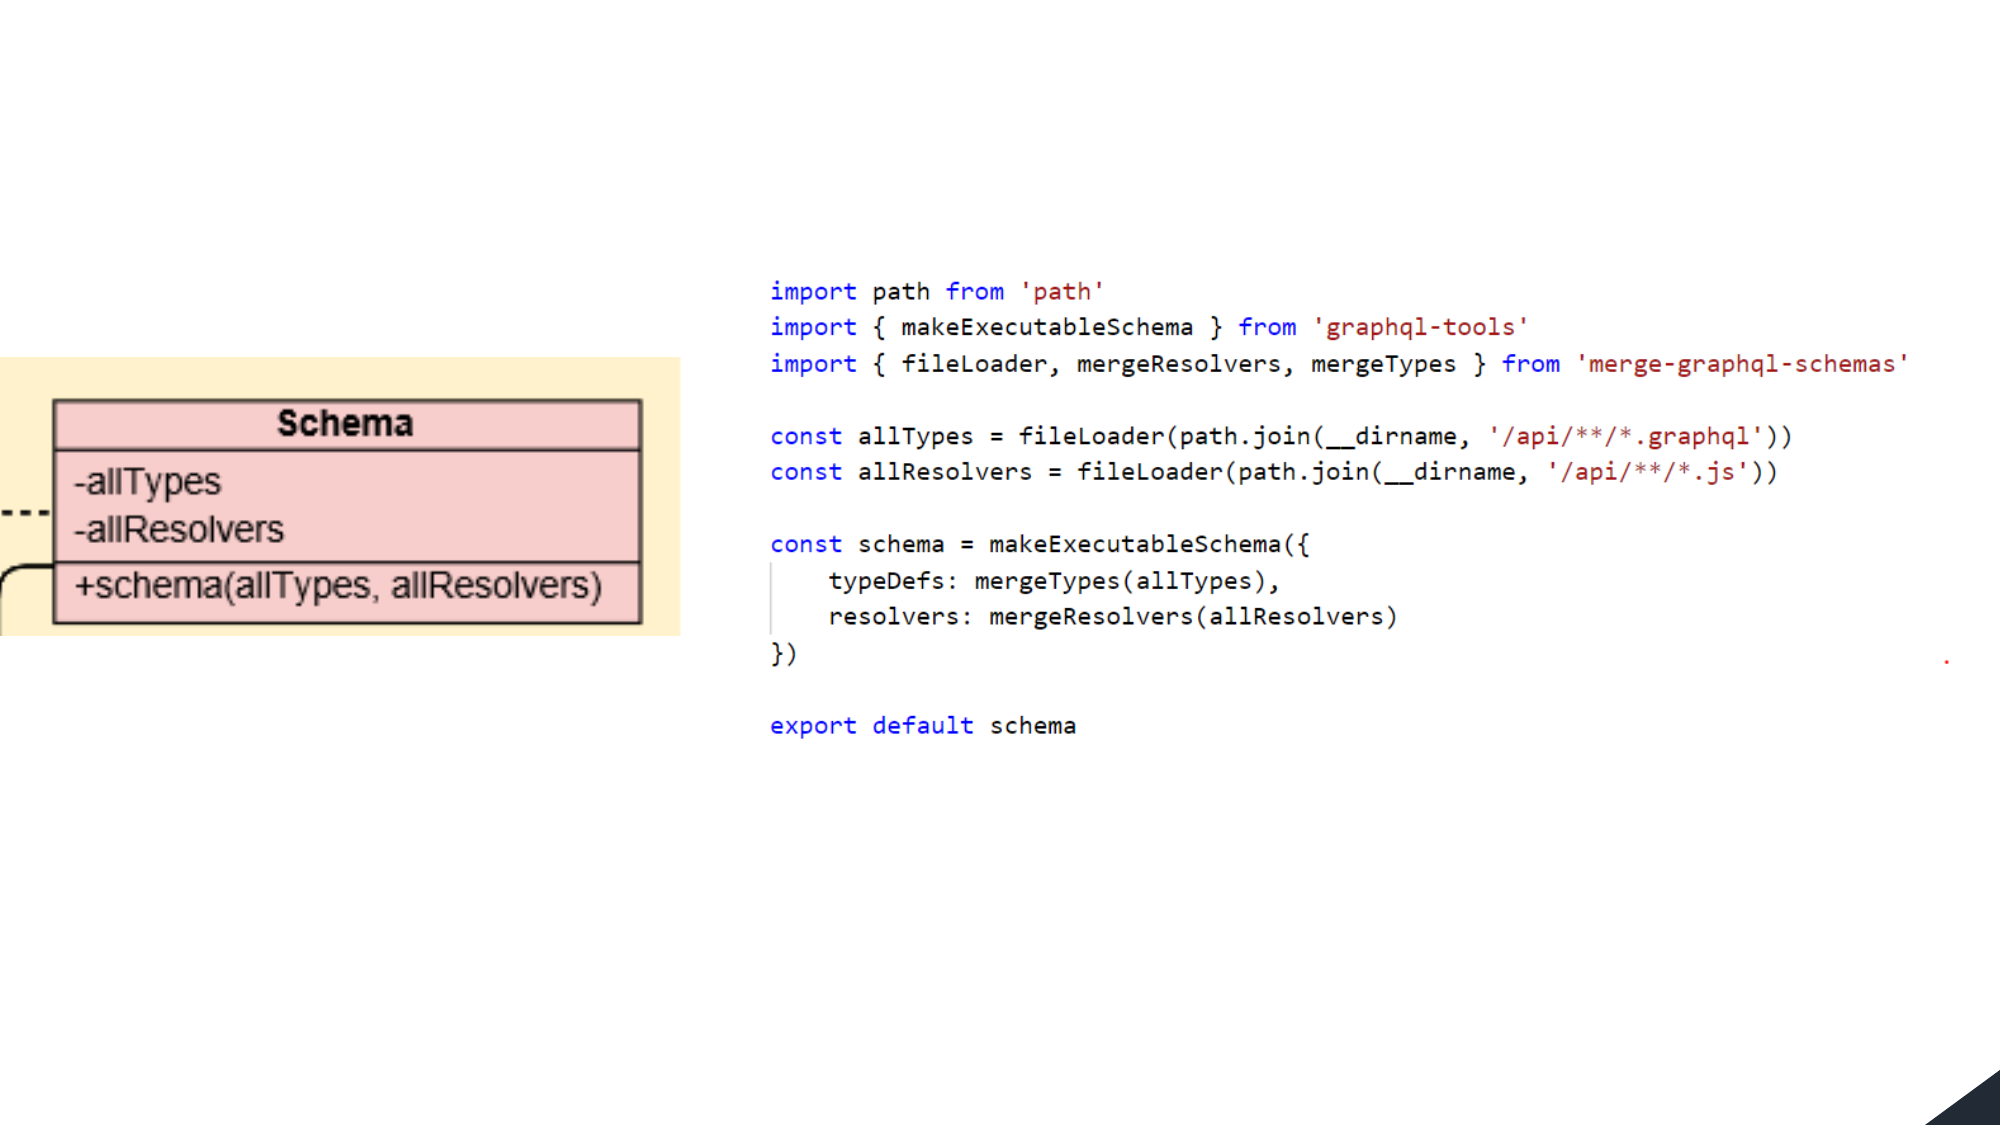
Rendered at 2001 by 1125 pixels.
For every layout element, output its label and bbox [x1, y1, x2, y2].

text_box [278, 417, 902, 608]
picture [0, 273, 1955, 782]
